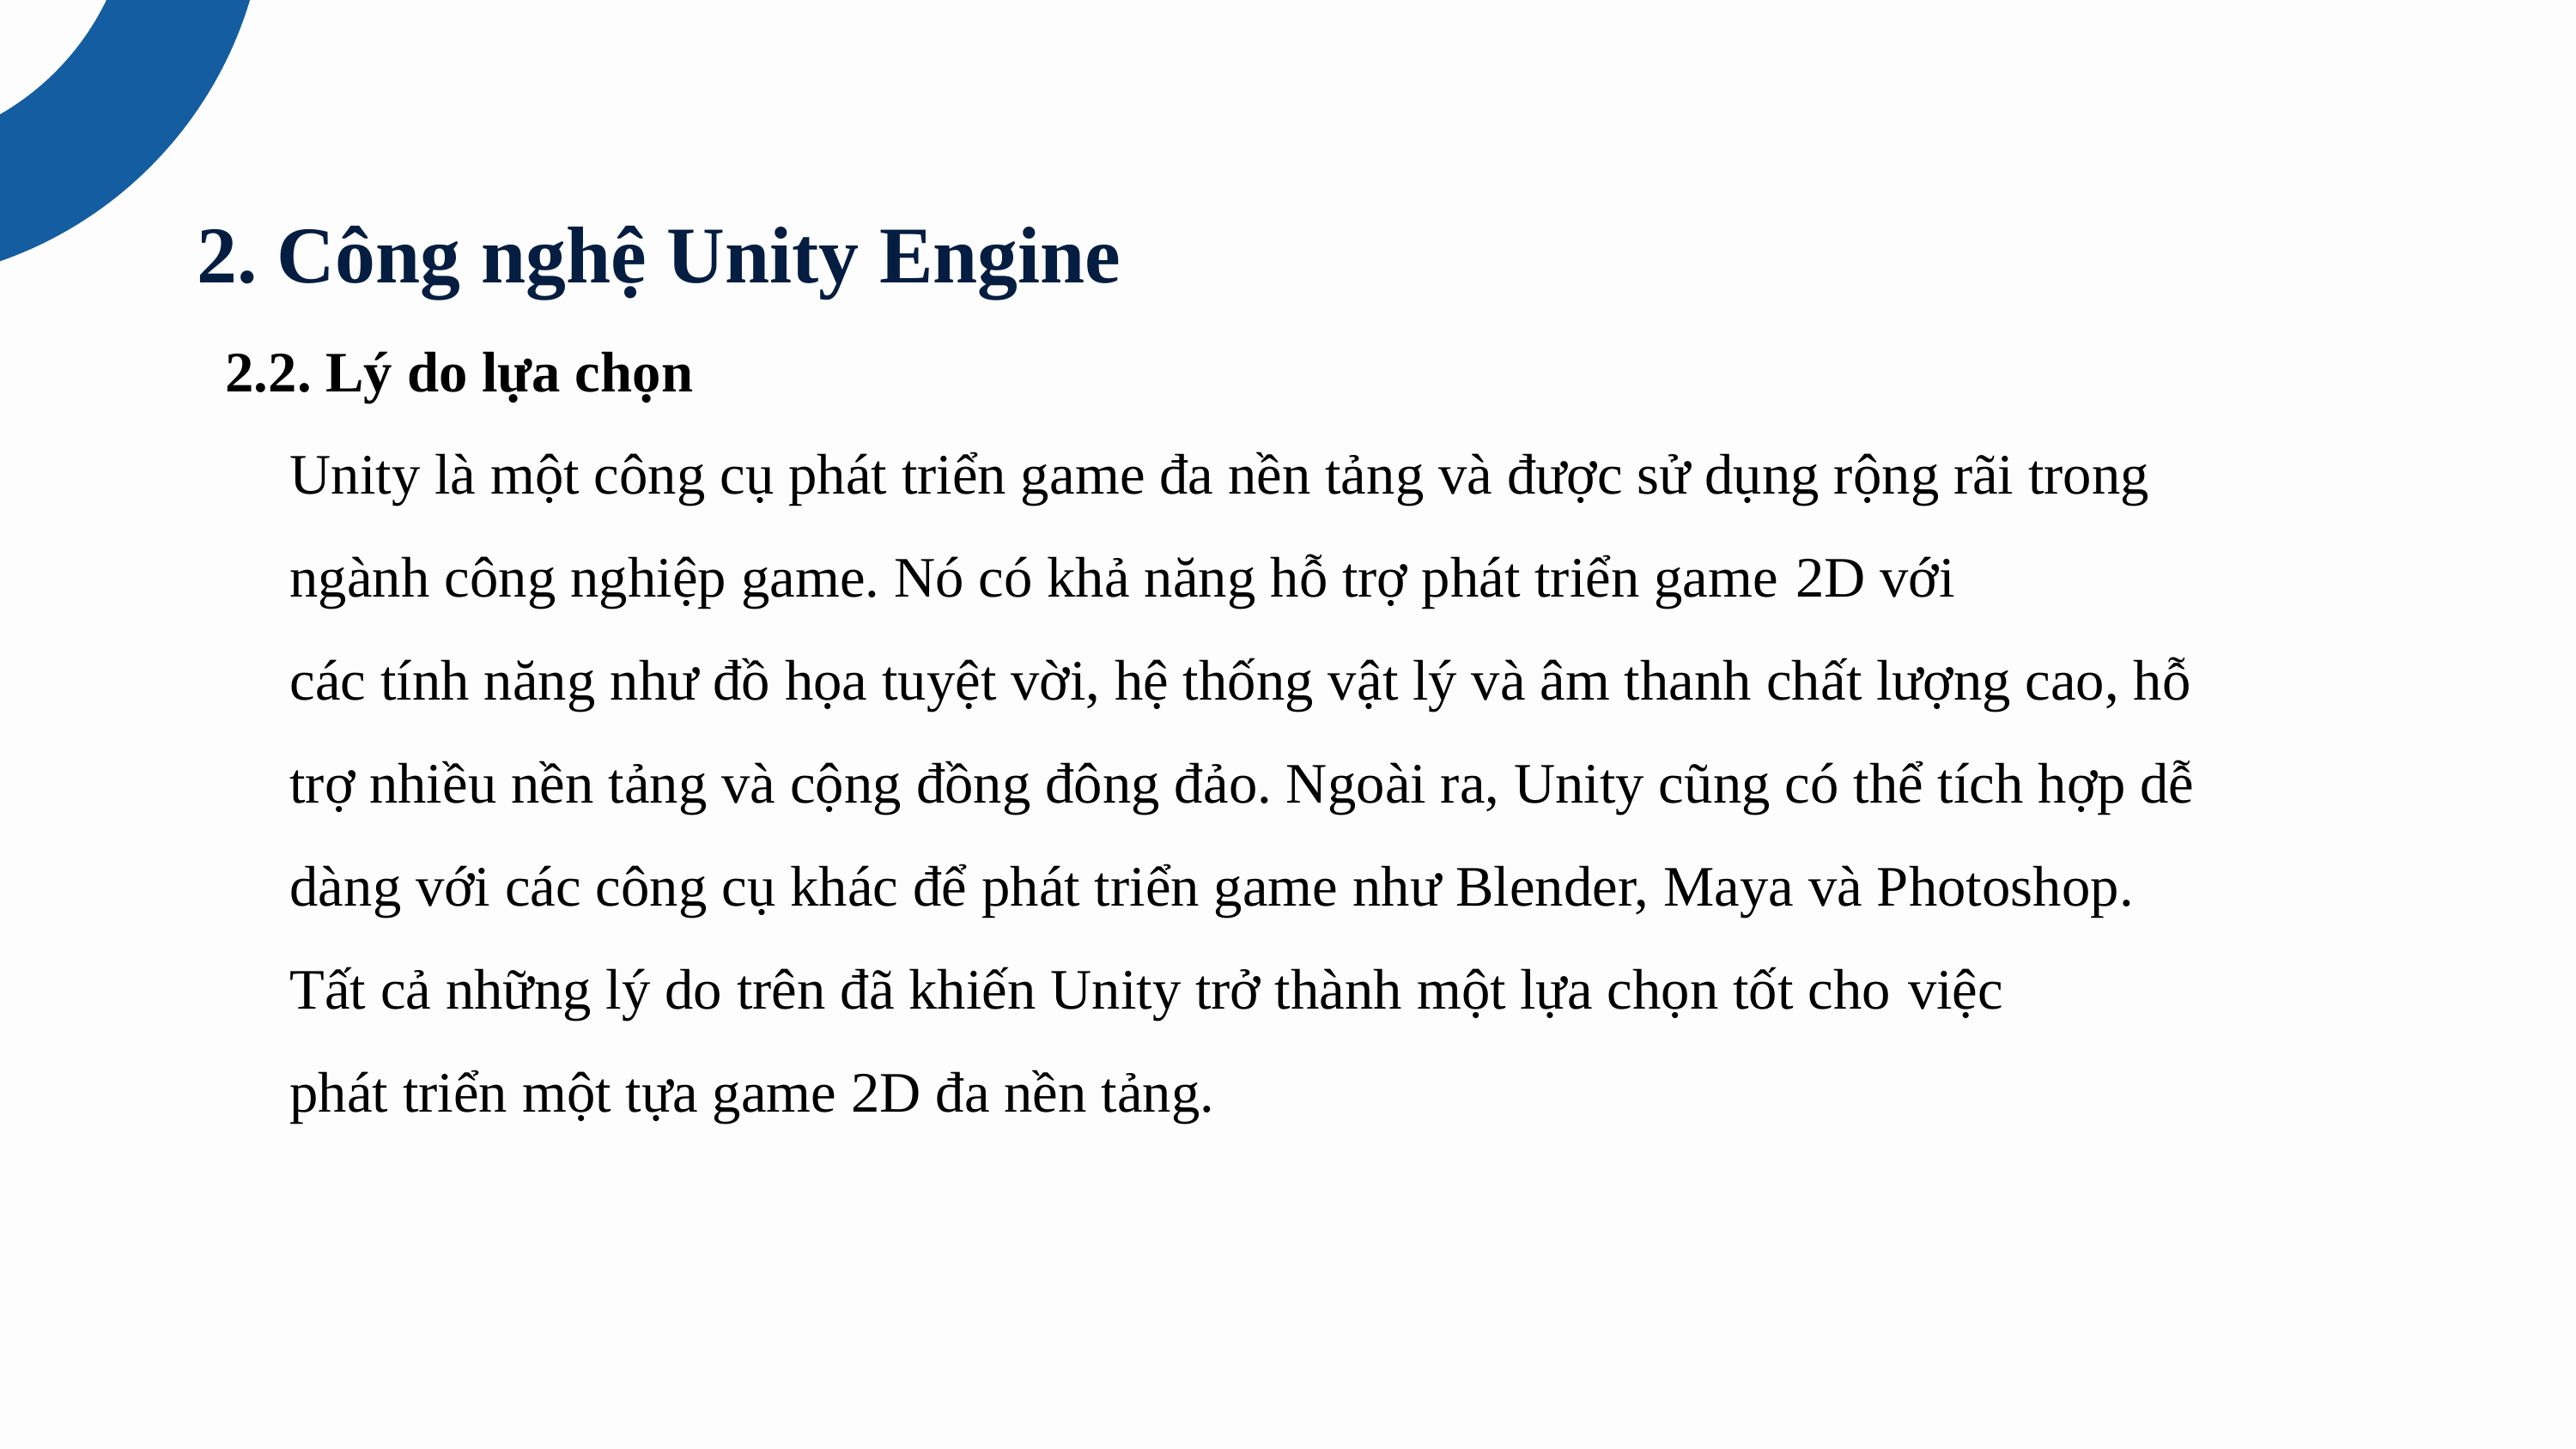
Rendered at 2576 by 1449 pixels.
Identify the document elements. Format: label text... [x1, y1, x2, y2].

text_box 2.2. Lý do lựa chọn Unity là một công cụ phát triển game đa nền tảng và được sử dụng rộng rãi trong ngành công nghiệp game. Nó có khả năng hỗ trợ phát triển game 2D với các tính năng như đồ họa tuyệt vời, hệ thống vật lý và âm thanh chất lượng cao, hỗ trợ nhiều nền tảng và cộng đồng đông đảo. Ngoài ra, Unity cũng có thể tích hợp dễ dàng với các công cụ khác để phát triển game như Blender, Maya và Photoshop. Tất cả những lý do trên đã khiến Unity trở thành một lựa chọn tốt cho việc phát triển một tựa game 2D đa nền tảng. [225, 300, 2544, 1124]
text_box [0, 0, 200, 217]
text_box 2. Công nghệ Unity Engine [197, 185, 1358, 300]
